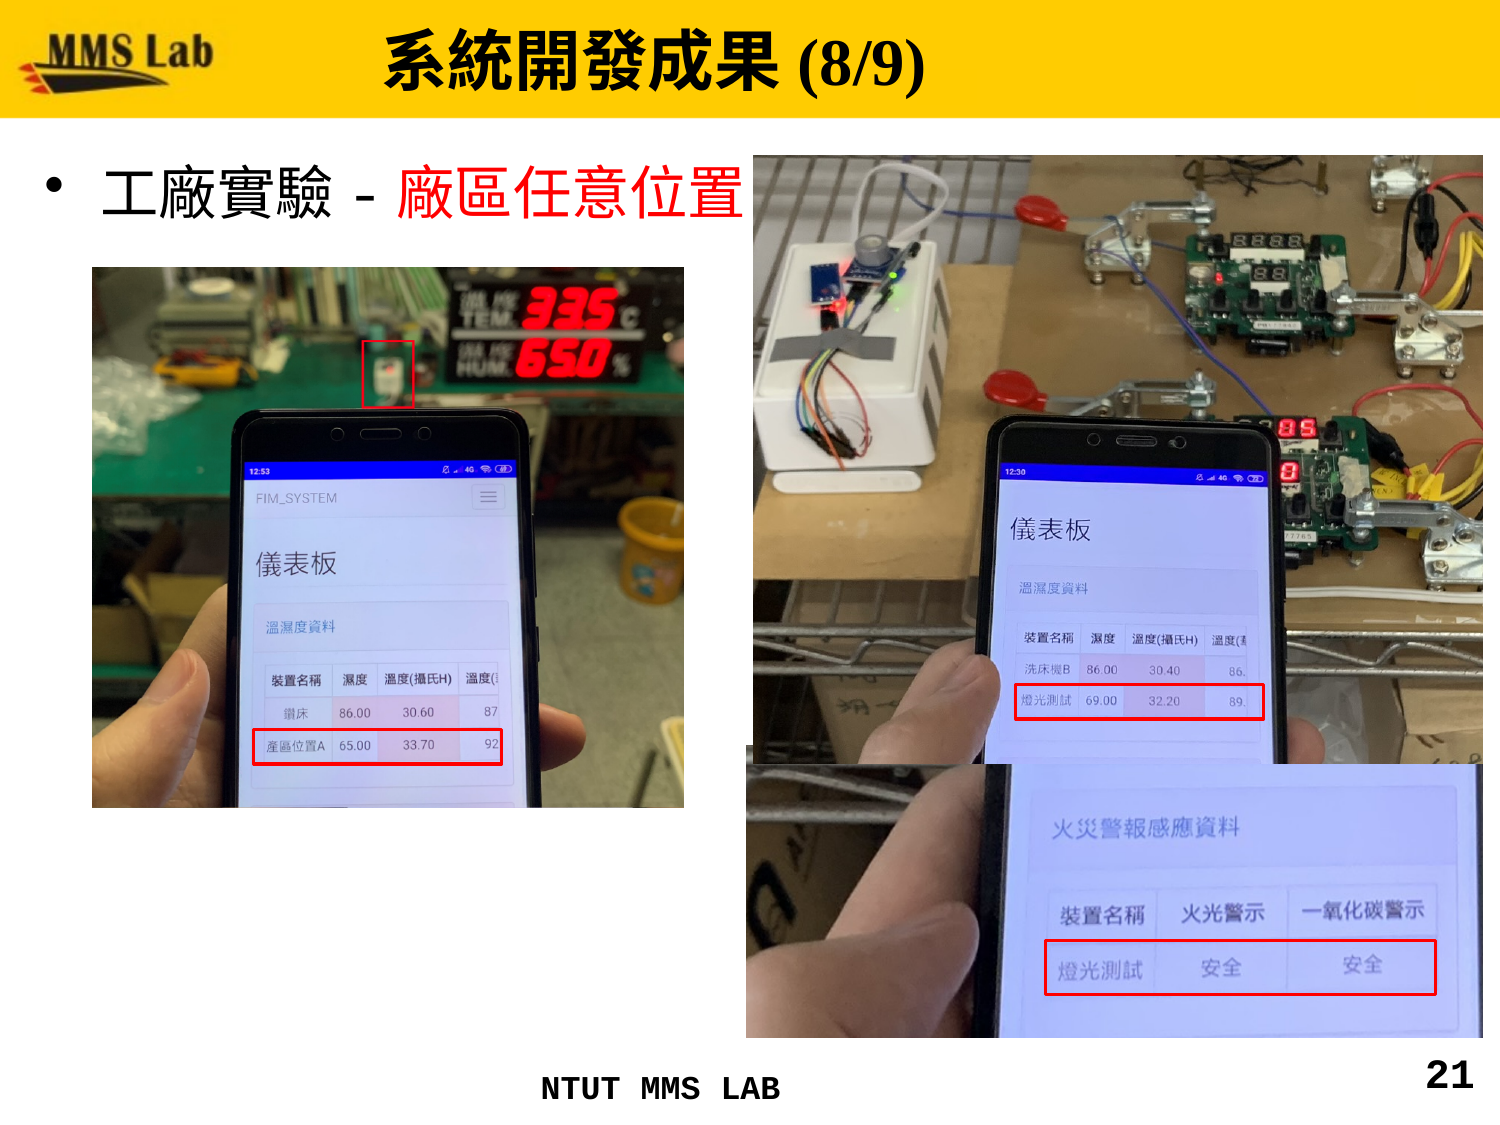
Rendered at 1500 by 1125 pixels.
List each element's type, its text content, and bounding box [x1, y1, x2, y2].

picture [0, 0, 1500, 1096]
title 系統開發成果(8/9) [366, 0, 1500, 119]
slide_number 21 [1139, 1039, 1491, 1118]
footer NTUT MMS LAB [525, 1058, 1013, 1107]
list 工廠實驗-廠區任意位置: [29, 148, 1483, 1022]
